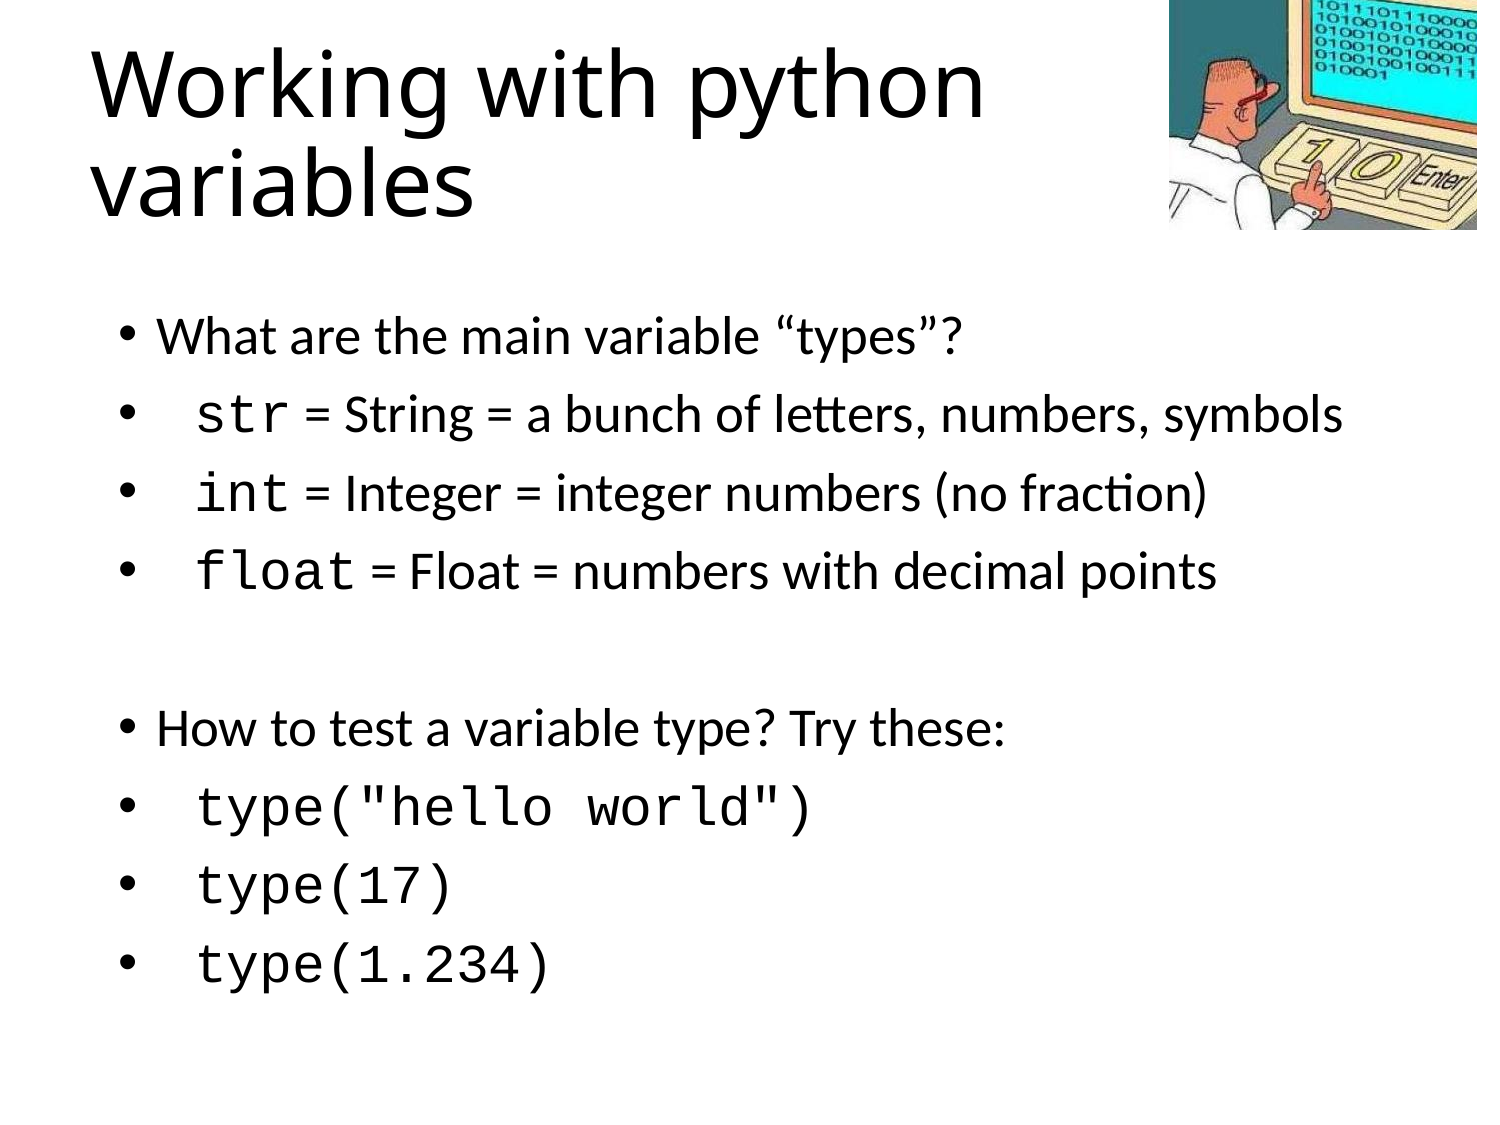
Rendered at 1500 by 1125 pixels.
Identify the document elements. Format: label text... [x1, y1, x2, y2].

list What are the main variable “types”? str = String = a bunch of letters, numbers, symbols int = Integer = integer numbers (no fraction) float = Float = numbers with decimal points How to test a variable type? Try these: type("hello world") type(17) type(1.234) [103, 299, 1397, 1014]
picture [1169, 0, 1477, 230]
title Working with python variables [75, 25, 1170, 250]
